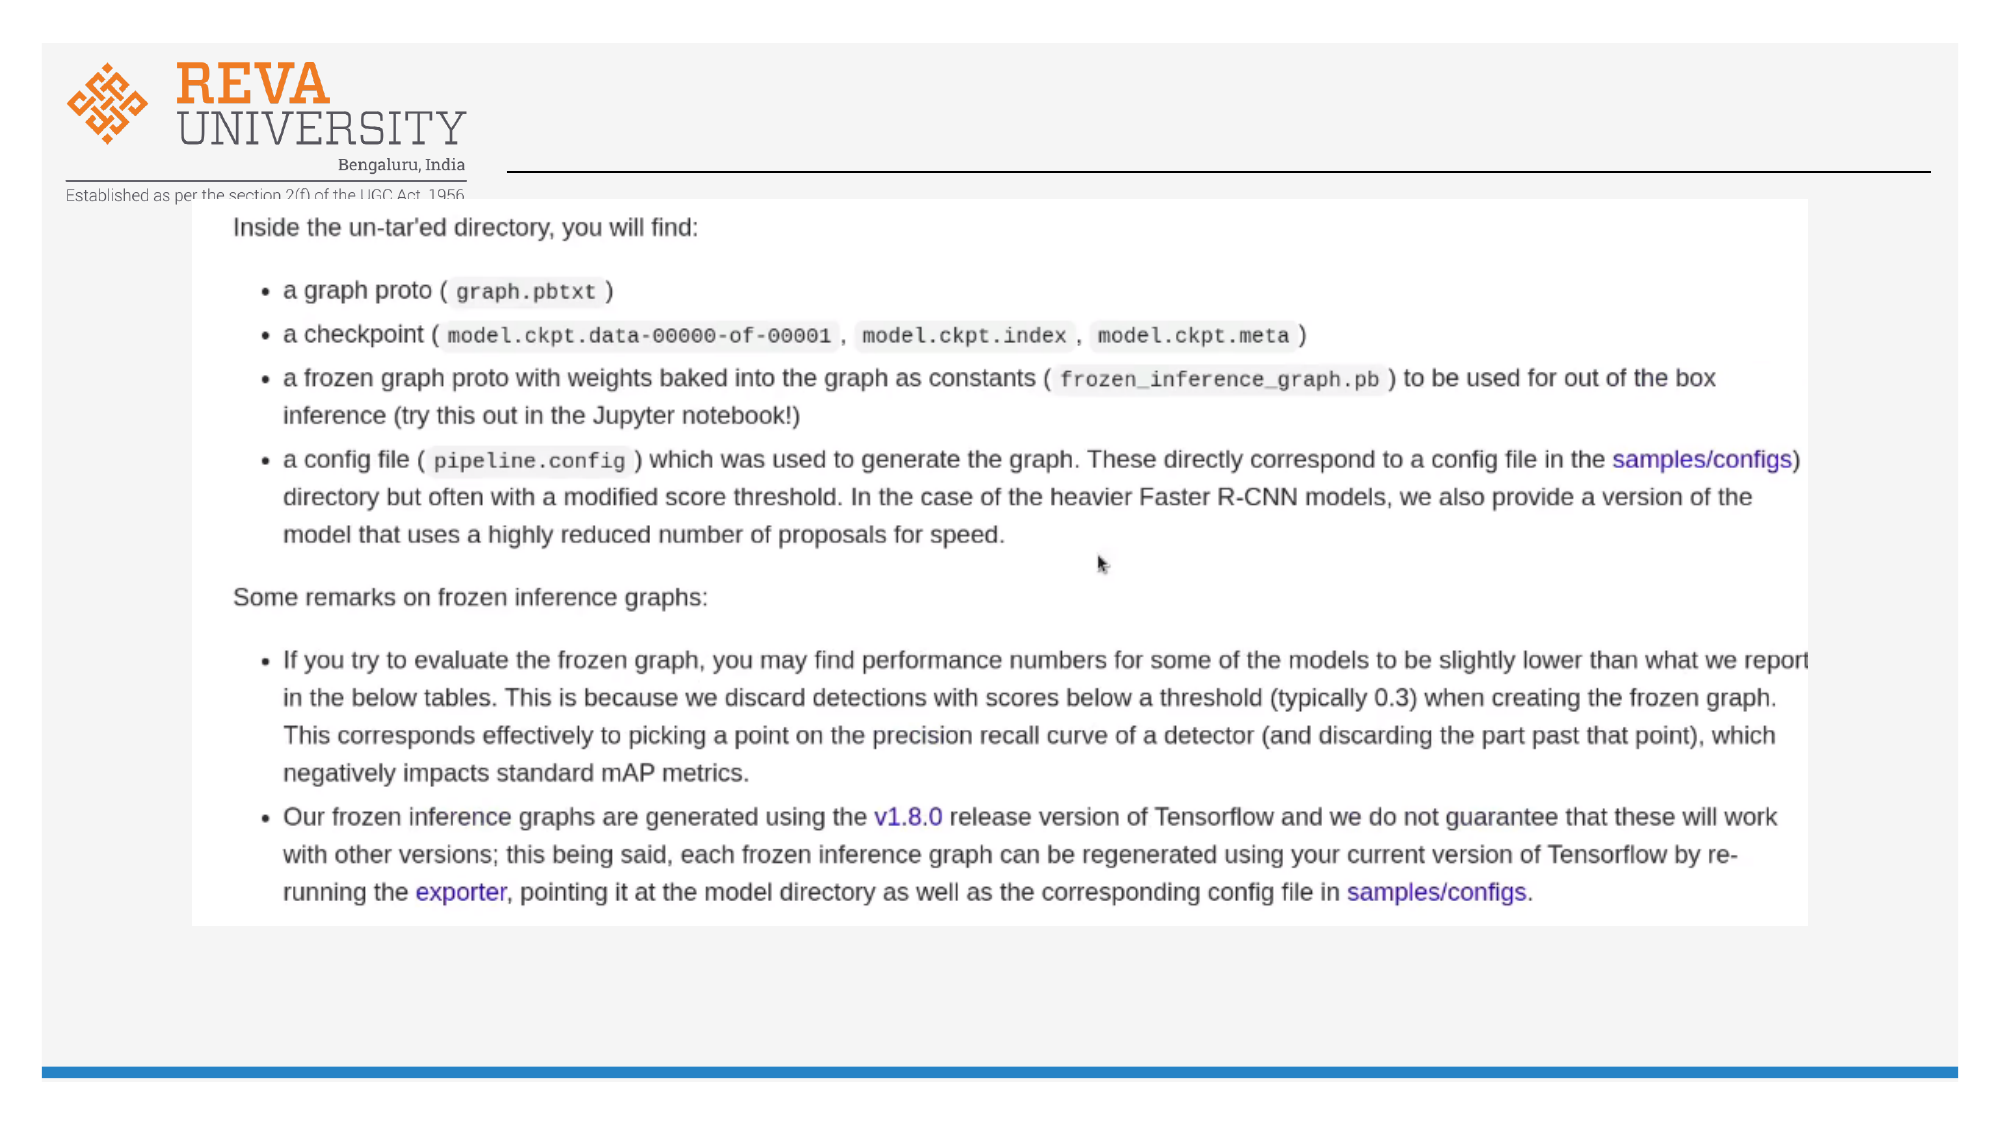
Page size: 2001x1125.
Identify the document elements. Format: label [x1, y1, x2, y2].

picture [65, 62, 1808, 926]
